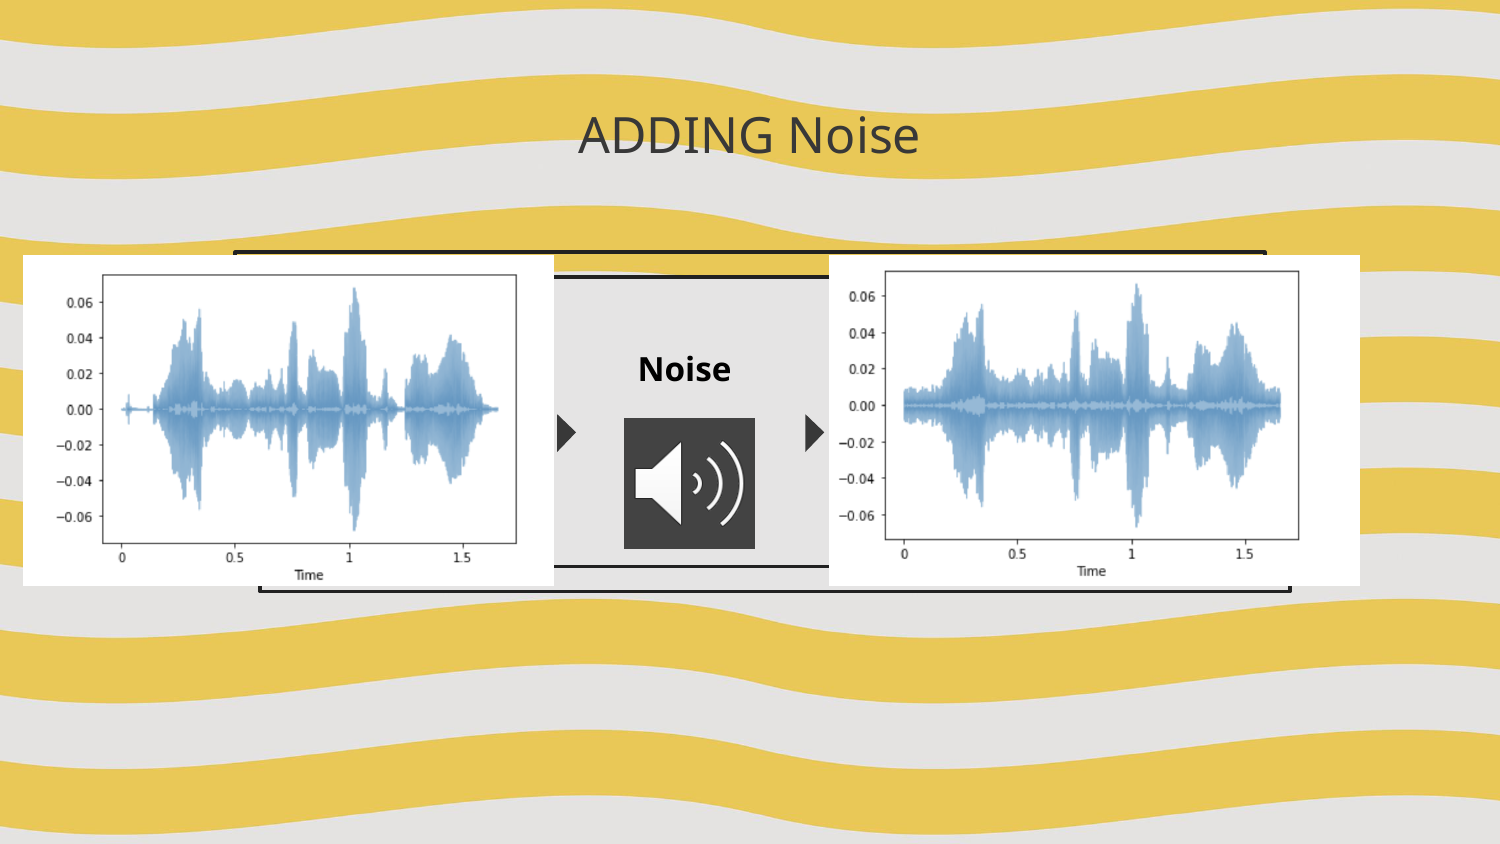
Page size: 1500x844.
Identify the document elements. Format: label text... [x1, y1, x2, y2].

text_box Noise [623, 341, 753, 396]
picture [0, 0, 1500, 844]
text_box [557, 414, 577, 452]
text_box [805, 414, 824, 452]
title ADDING Noise [118, 88, 1382, 167]
